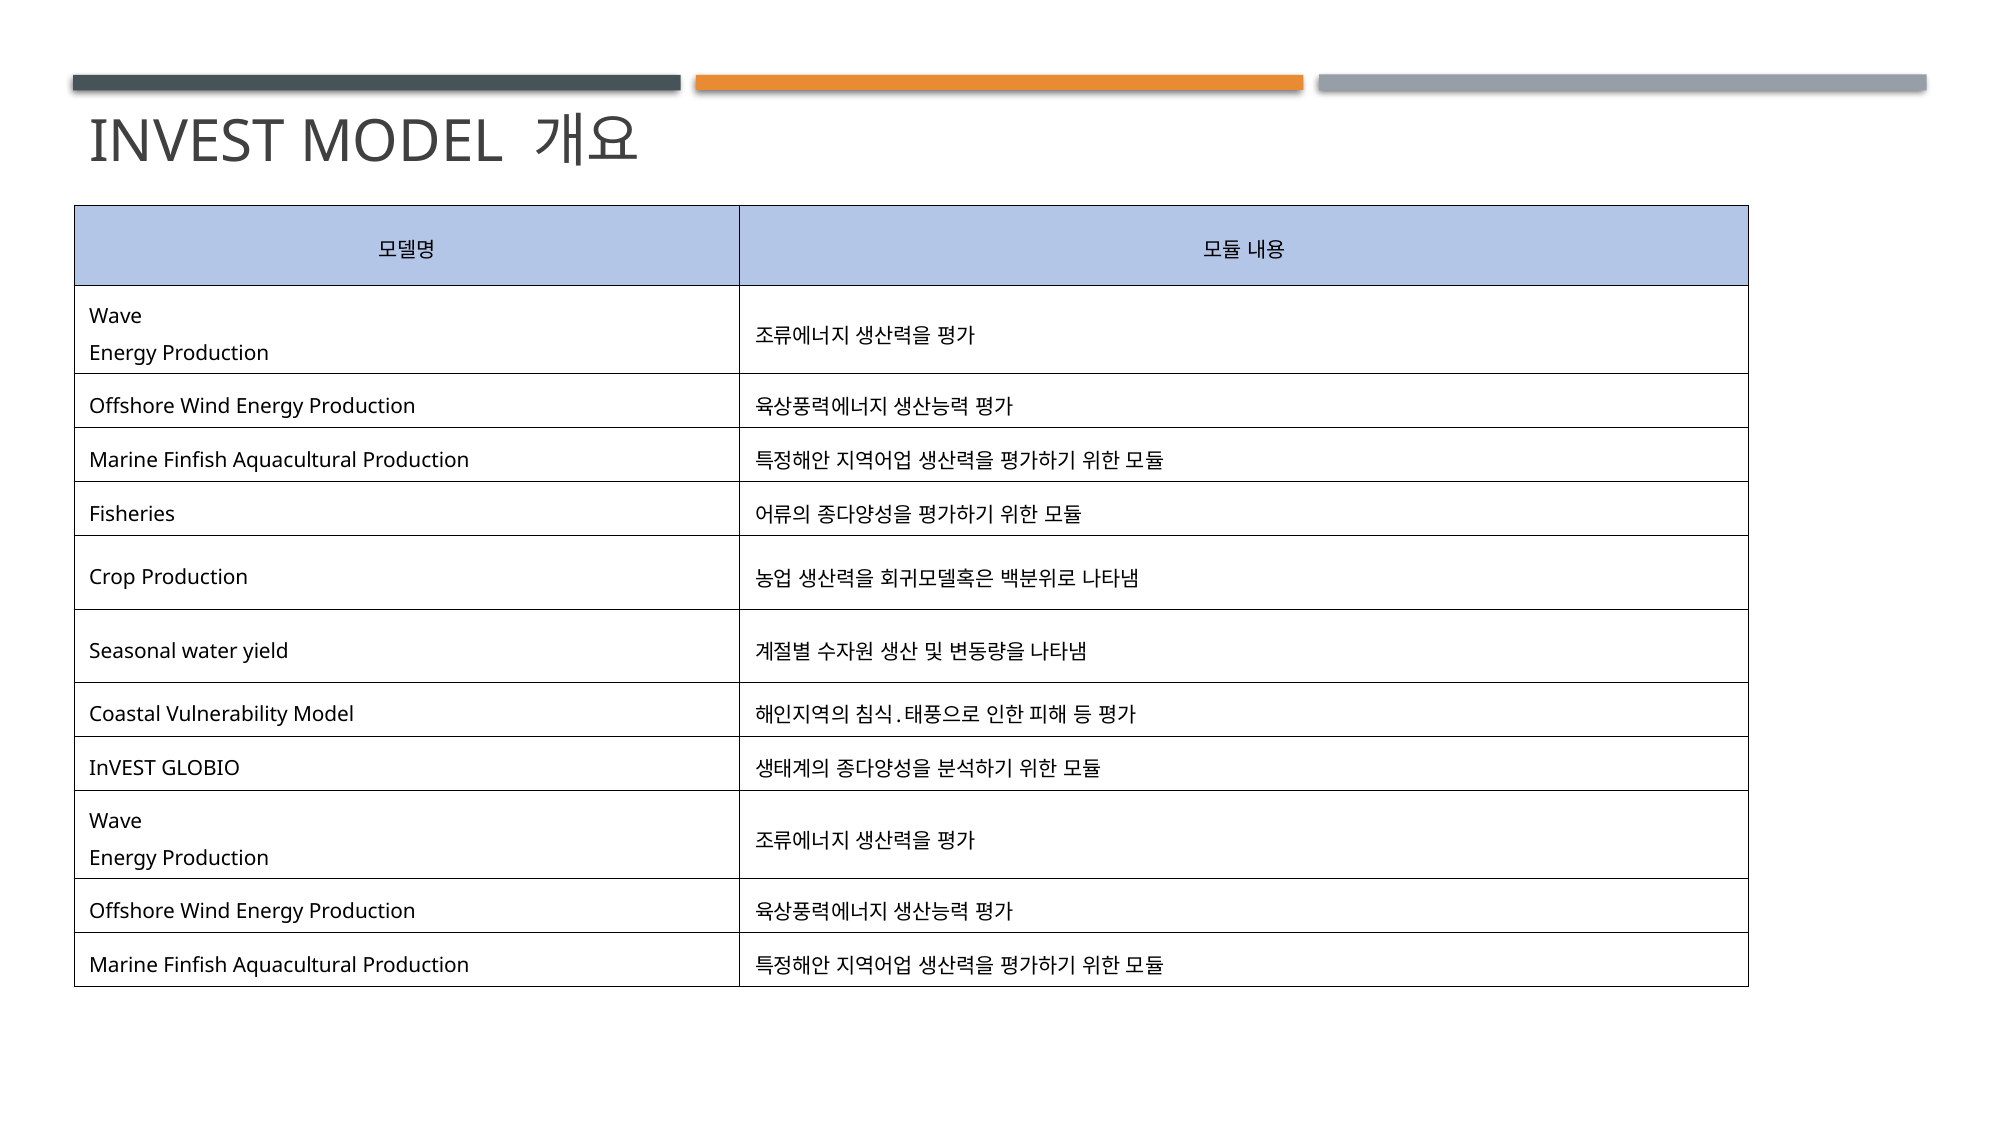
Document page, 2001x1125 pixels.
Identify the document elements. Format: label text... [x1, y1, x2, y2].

table_cell Marine Finfish Aquacultural Production [75, 933, 739, 986]
table_cell Coastal Vulnerability Model [75, 683, 739, 736]
table_cell 육상풍력에너지 생산능력 평가 [740, 378, 1748, 427]
table_cell Offshore Wind Energy Production [75, 879, 739, 932]
table_cell 계절별 수자원 생산 및 변동량을 나타냄 [740, 610, 1748, 682]
table_header 모듈 내용 [740, 206, 1748, 285]
text_box [265, 285, 2000, 378]
table_cell Seasonal water yield [75, 610, 739, 682]
table_cell Crop Production [75, 536, 739, 609]
table_cell Marine Finfish Aquacultural Production [75, 428, 739, 481]
table_cell 해인지역의 침식․태풍으로 인한 피해 등 평가 [740, 683, 1748, 736]
table_cell InVEST GLOBIO [75, 737, 739, 790]
table_cell 육상풍력에너지 생산능력 평가 [740, 879, 1748, 932]
table_cell 어류의 종다양성을 평가하기 위한 모듈 [740, 482, 1748, 535]
table_header 모델명 [75, 206, 739, 285]
table_cell Wave Energy Production [75, 286, 265, 373]
title Invest model 개요 [74, 0, 1884, 181]
table_cell 특정해안 지역어업 생산력을 평가하기 위한 모듈 [740, 428, 1748, 481]
table_cell Fisheries [75, 482, 739, 535]
table_cell Wave Energy Production [75, 791, 739, 878]
table_cell 농업 생산력을 회귀모델혹은 백분위로 나타냄 [740, 536, 1748, 609]
table_cell 특정해안 지역어업 생산력을 평가하기 위한 모듈 [740, 933, 1748, 986]
table_cell 생태계의 종다양성을 분석하기 위한 모듈 [740, 737, 1748, 790]
table_cell 조류에너지 생산력을 평가 [740, 791, 1748, 878]
table_cell Offshore Wind Energy Production [75, 374, 739, 427]
